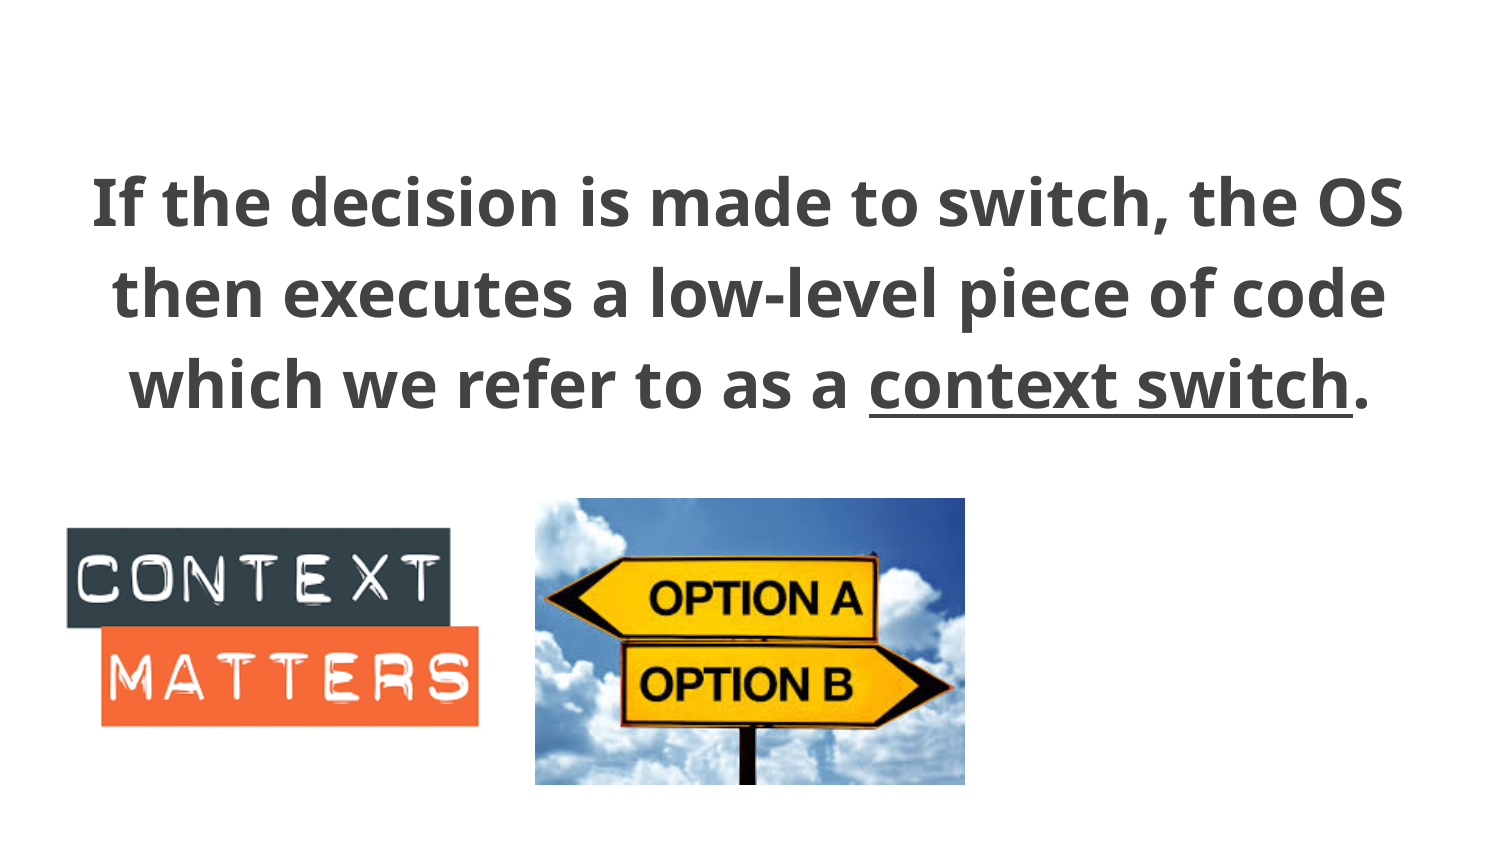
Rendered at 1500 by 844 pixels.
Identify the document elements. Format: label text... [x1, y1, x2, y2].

list If the decision is made to switch, the OS then executes a low-level piece of code which we refer to as a context switch. [51, 133, 1449, 491]
picture [534, 498, 965, 785]
picture [24, 515, 511, 738]
